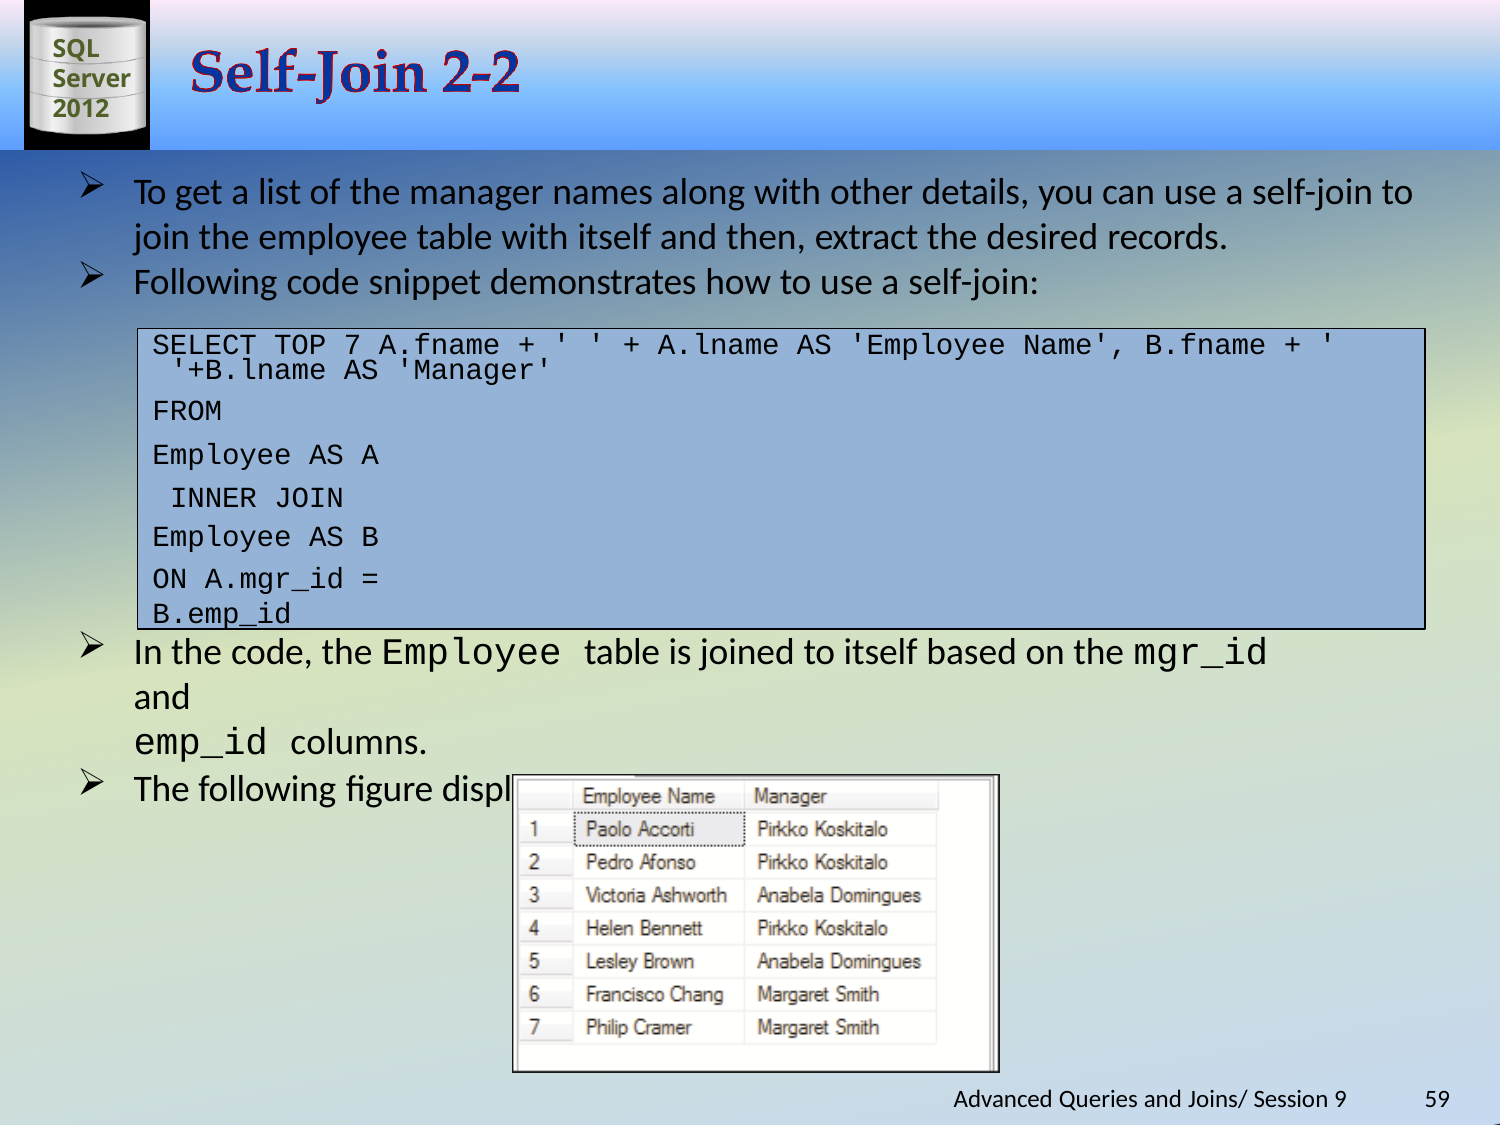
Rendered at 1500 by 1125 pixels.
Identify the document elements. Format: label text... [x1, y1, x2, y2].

slide_number 59 [1418, 1086, 1457, 1125]
text_box In the code, the Employee table is joined to itself based on the mgr_id and emp_id columns. The following figure displays the output of the code: [75, 625, 1326, 809]
text_box SELECT TOP 7 A.fname + ' ' + A.lname AS 'Employee Name', B.fname + ' '+B.lname AS 'Manager' FROM Employee AS A INNER JOIN Employee AS B ON A.mgr_id = B.emp_id [137, 328, 1425, 630]
text_box To get a list of the manager names along with other details, you can use a self-join to join the employee table with itself and then, extract the desired records. Following code snippet demonstrates how to use a self-join: [75, 165, 1425, 303]
picture [192, 47, 519, 104]
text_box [0, 0, 1500, 151]
picture [0, 151, 1500, 1125]
footer Advanced Queries and Joins/ Session 9 [951, 1086, 1350, 1125]
